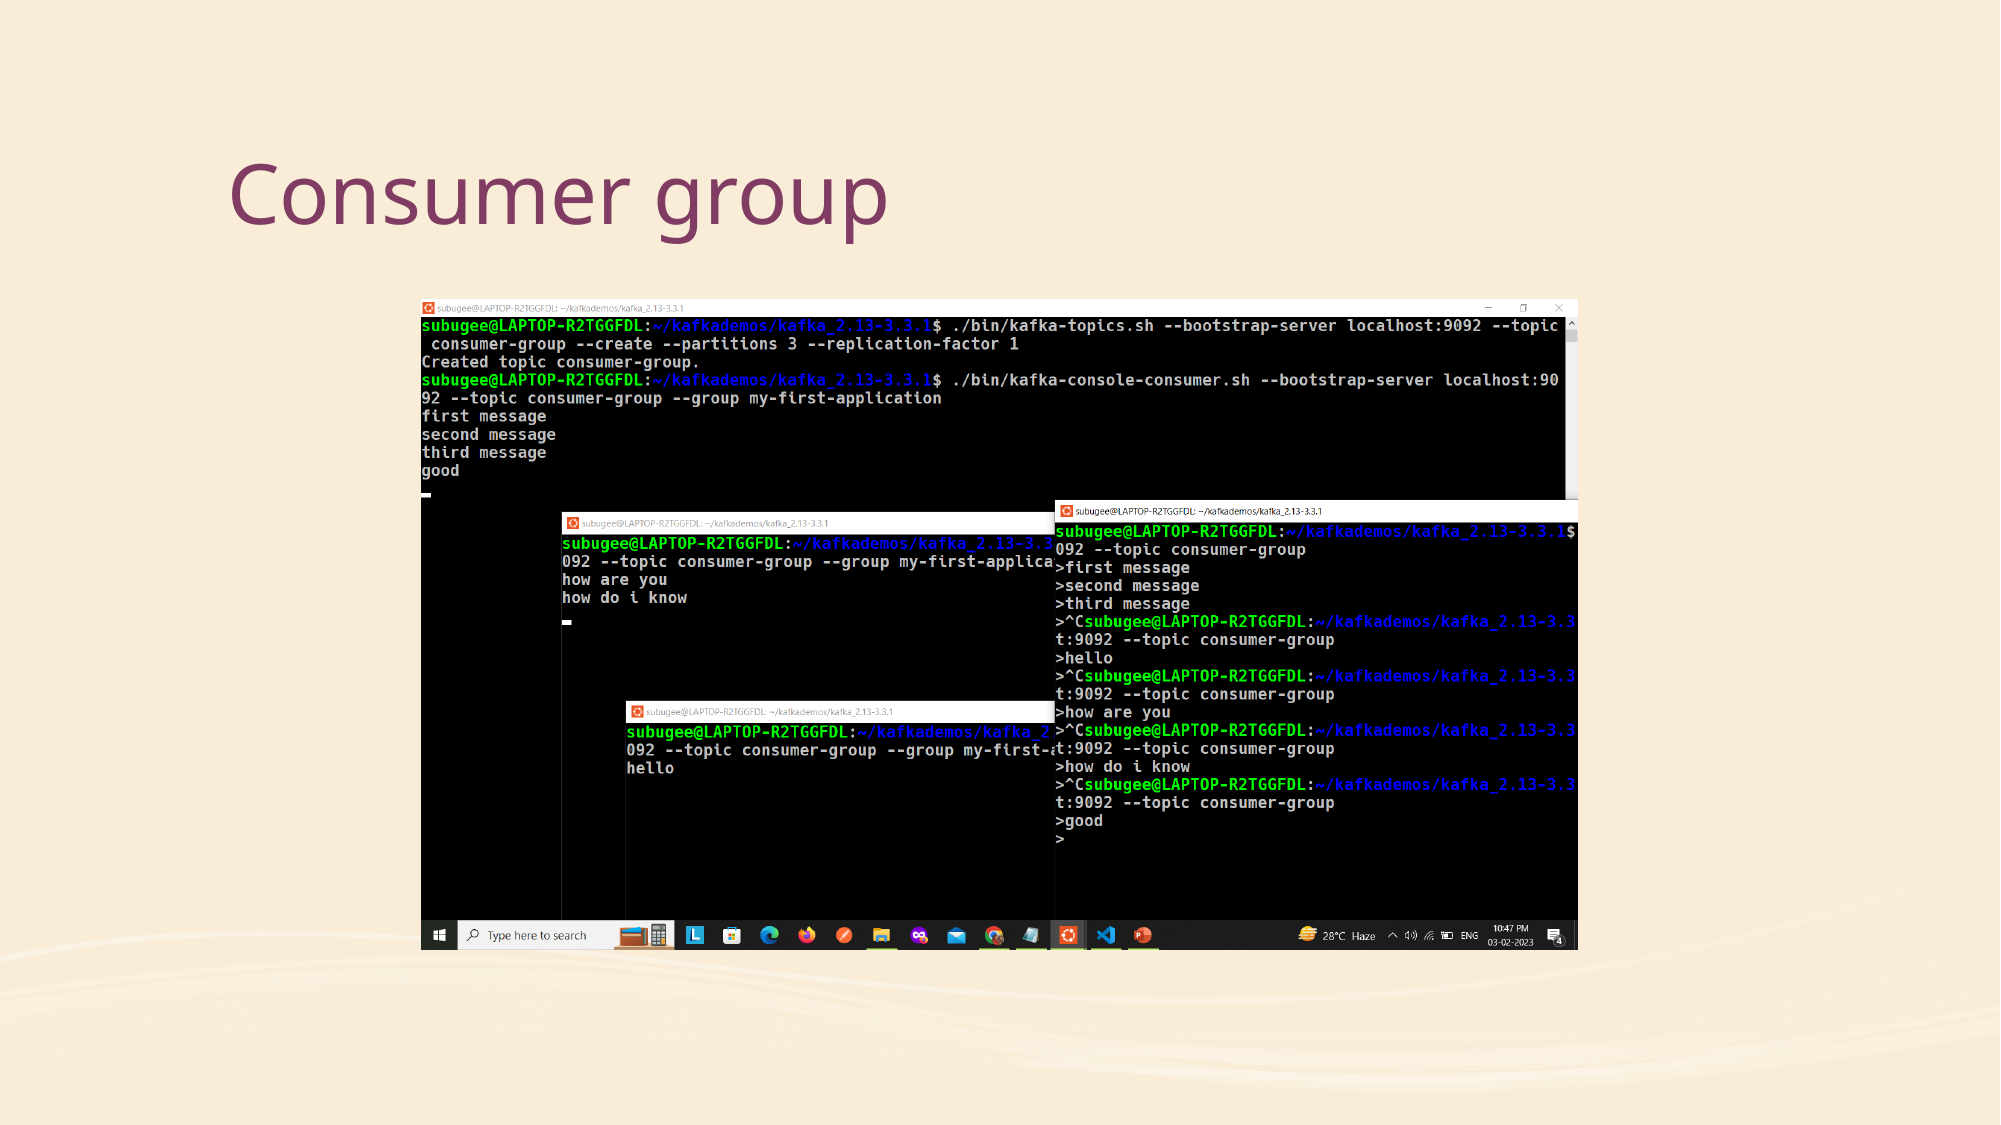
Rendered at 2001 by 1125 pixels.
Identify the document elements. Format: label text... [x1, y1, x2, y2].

title Consumer group [212, 50, 1788, 250]
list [421, 299, 1578, 950]
